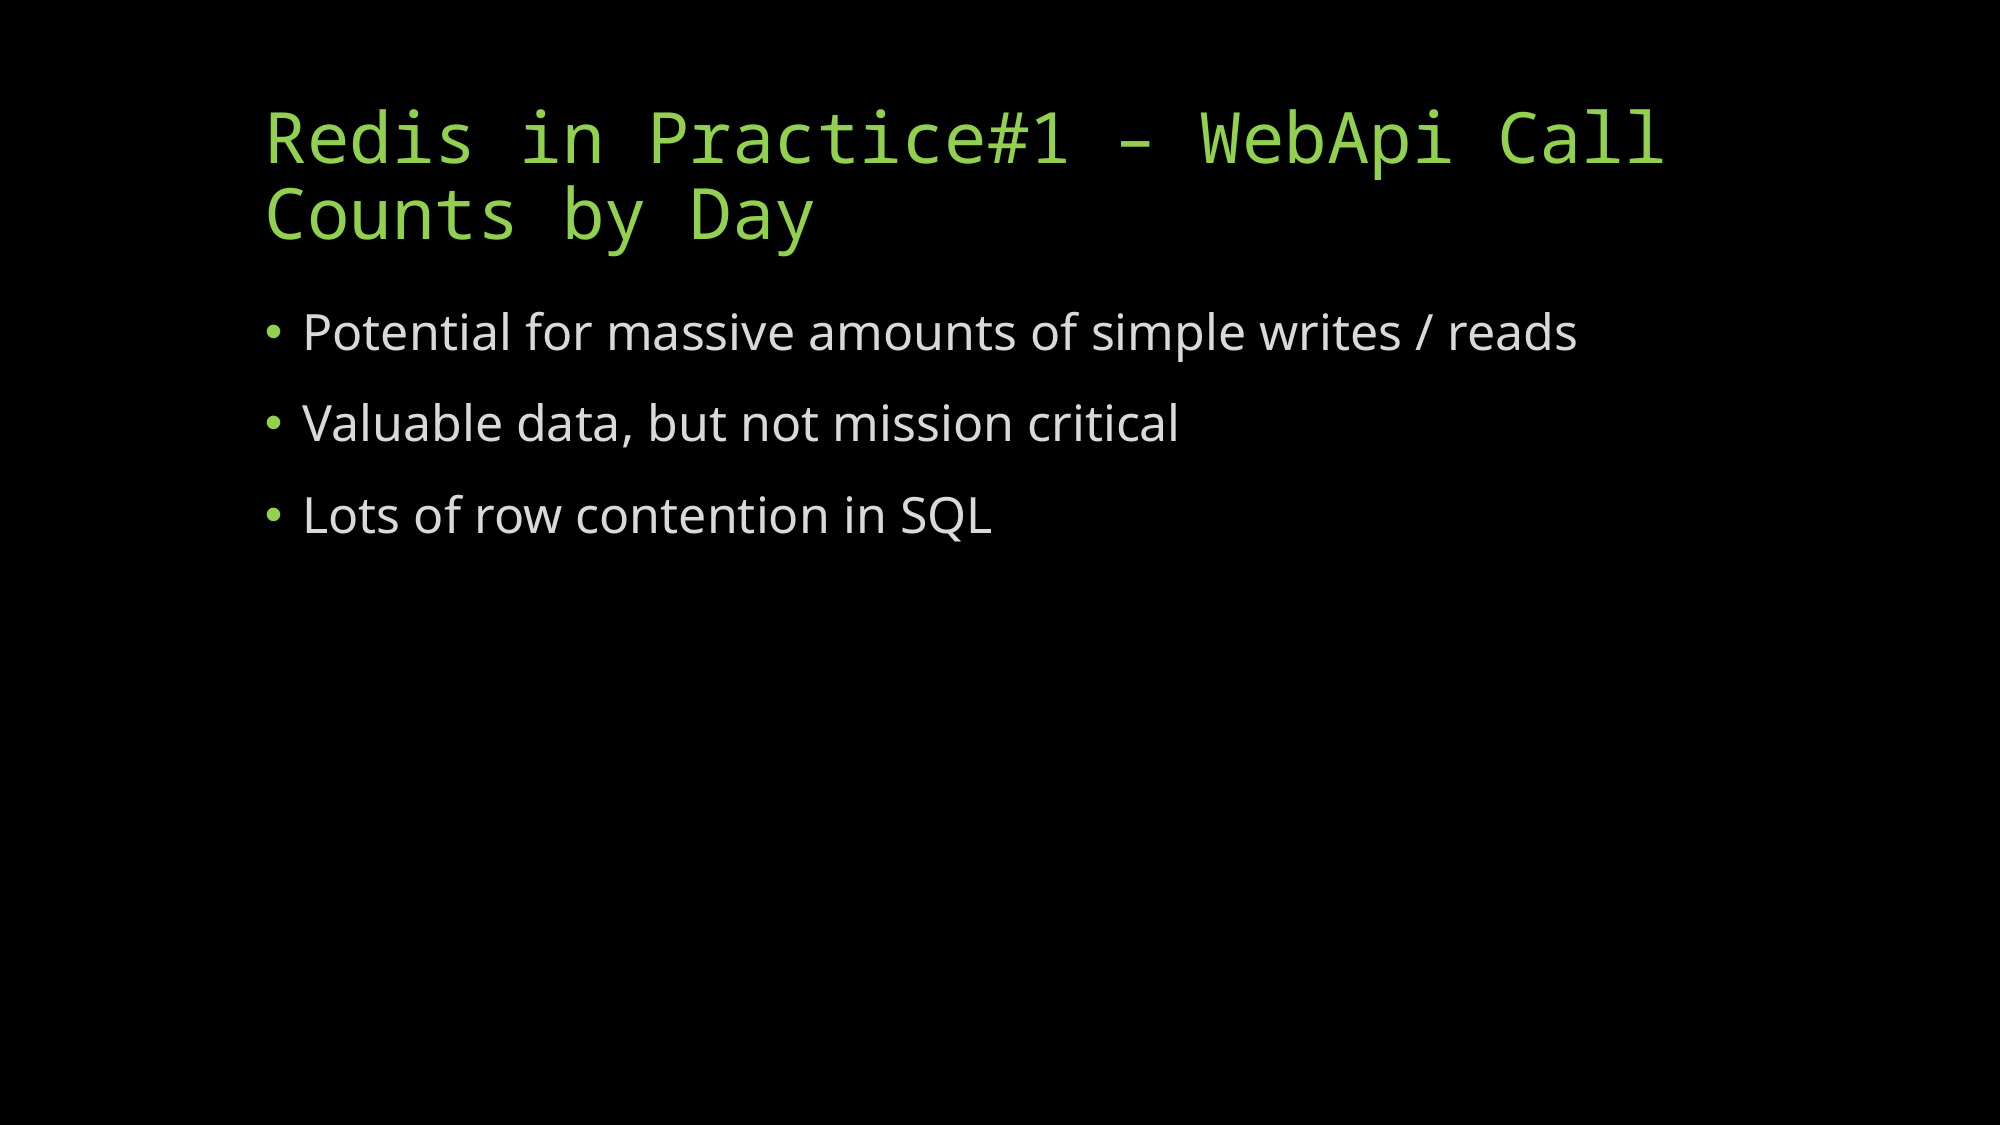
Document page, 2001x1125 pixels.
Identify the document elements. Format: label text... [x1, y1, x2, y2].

title Redis in Practice#1 – WebApi Call Counts by Day [249, 75, 1750, 263]
list Potential for massive amounts of simple writes / reads Valuable data, but not mission critical Lots of row contention in SQL [249, 299, 1780, 1000]
